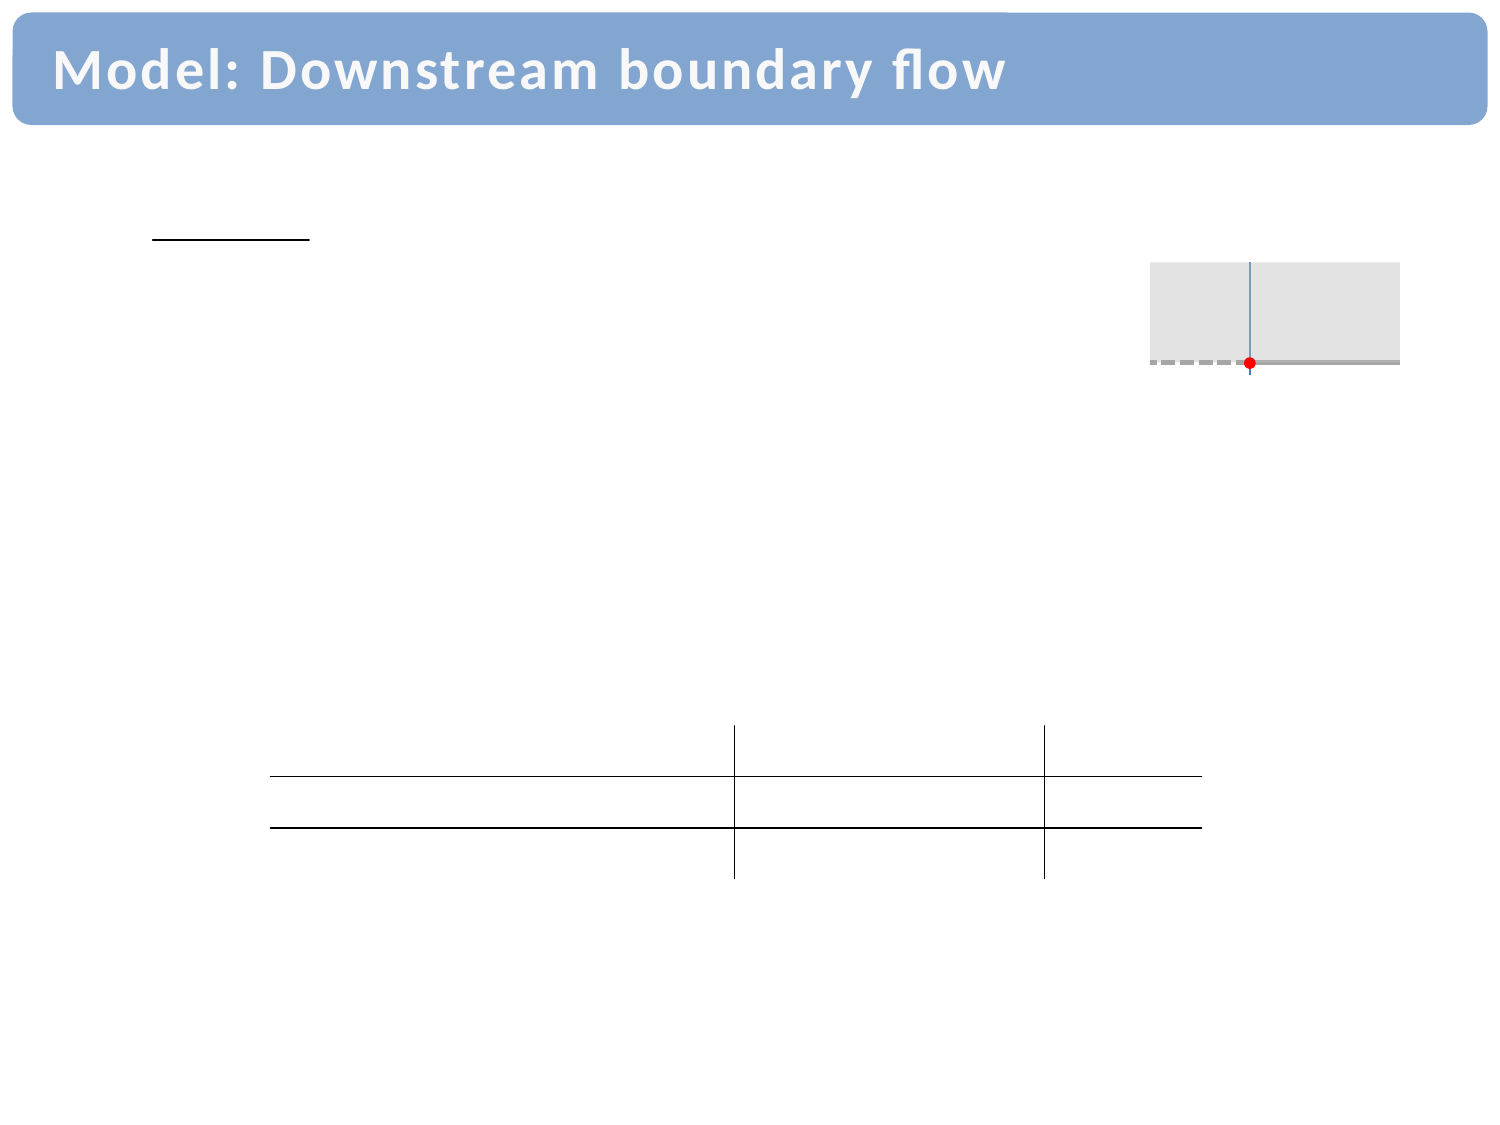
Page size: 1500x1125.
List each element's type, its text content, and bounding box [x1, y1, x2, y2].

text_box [112, 199, 1205, 883]
text_box [1209, 260, 1402, 365]
title Model: Downstream boundary flow [37, 32, 1450, 100]
text_box [1244, 357, 1256, 361]
